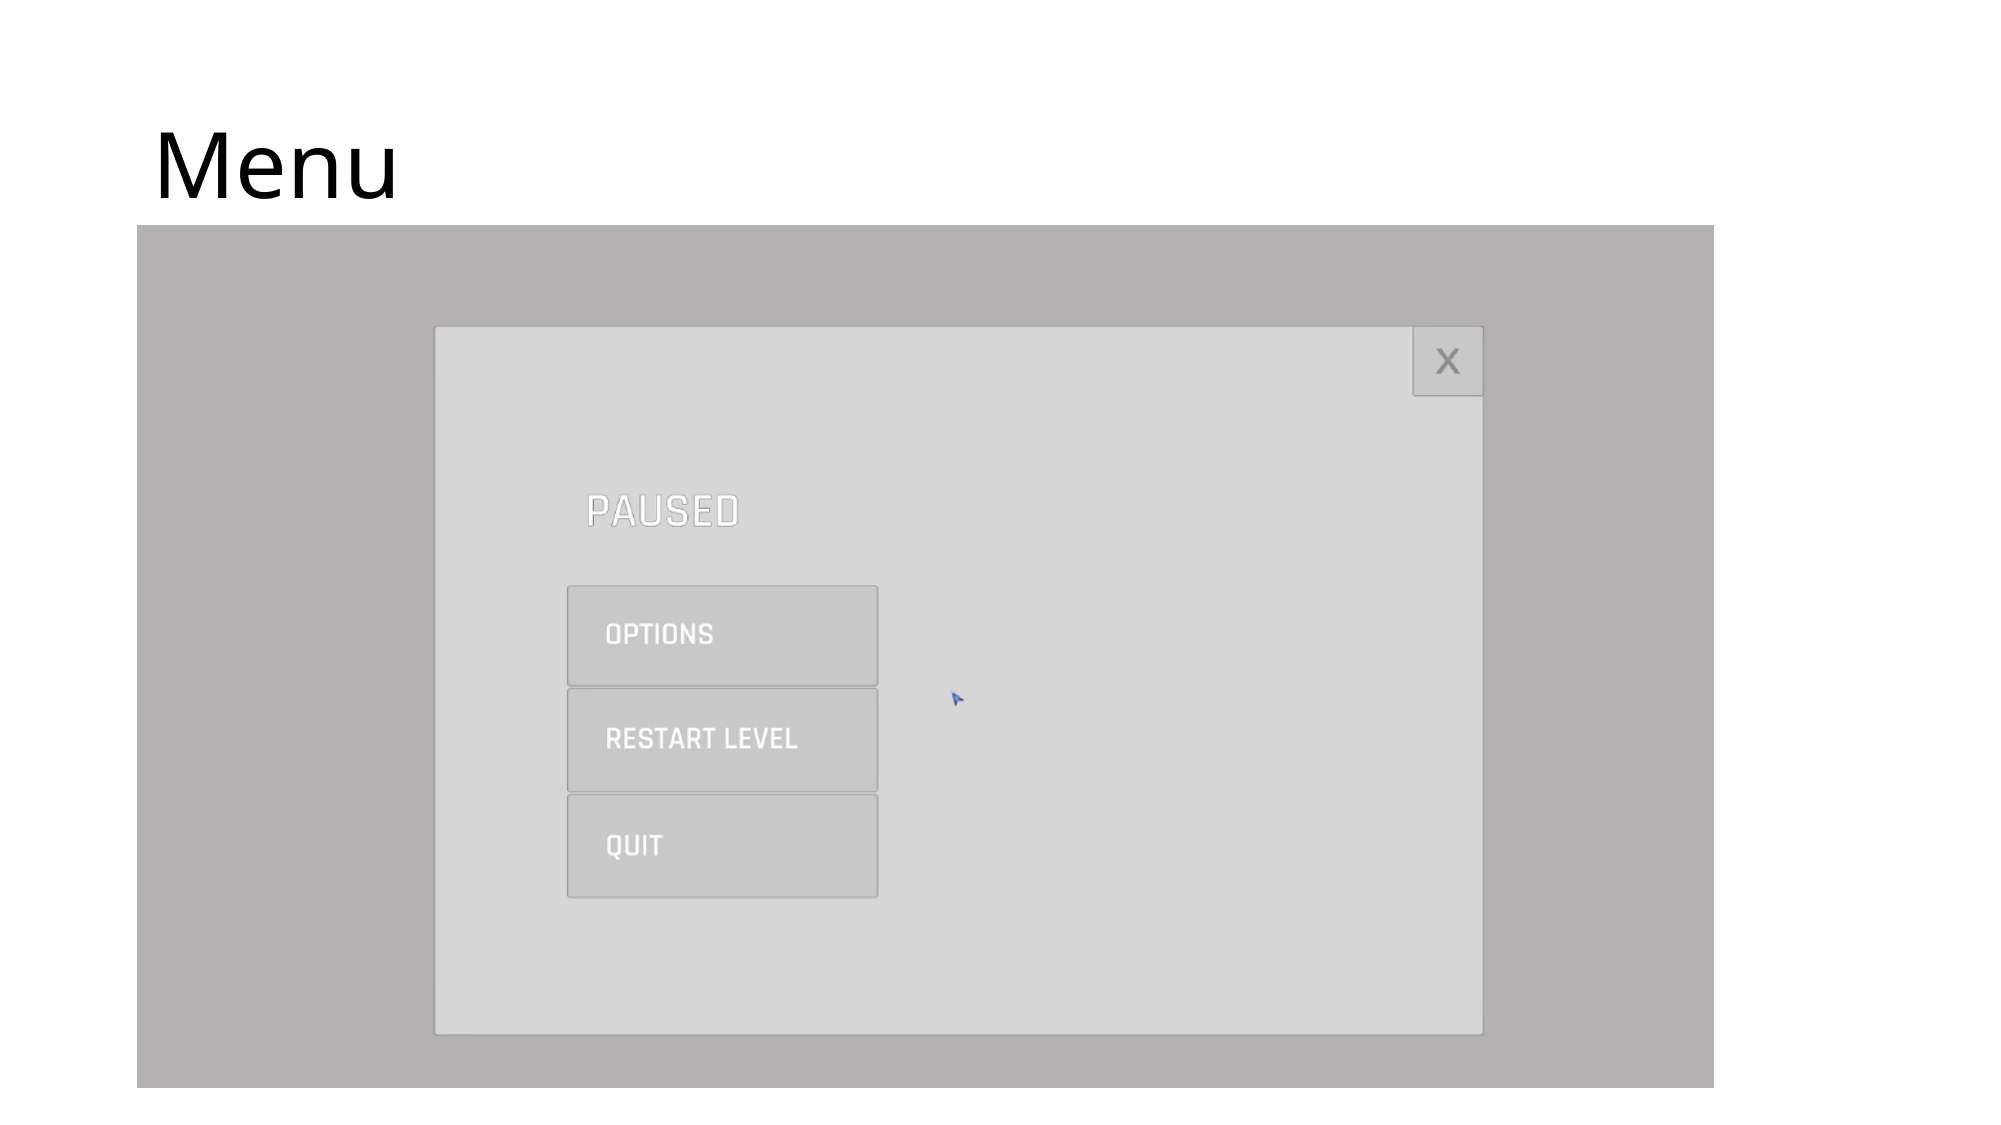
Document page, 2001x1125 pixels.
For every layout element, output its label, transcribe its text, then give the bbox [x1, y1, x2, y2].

title Menu [137, 59, 1863, 278]
picture [137, 225, 1714, 1088]
